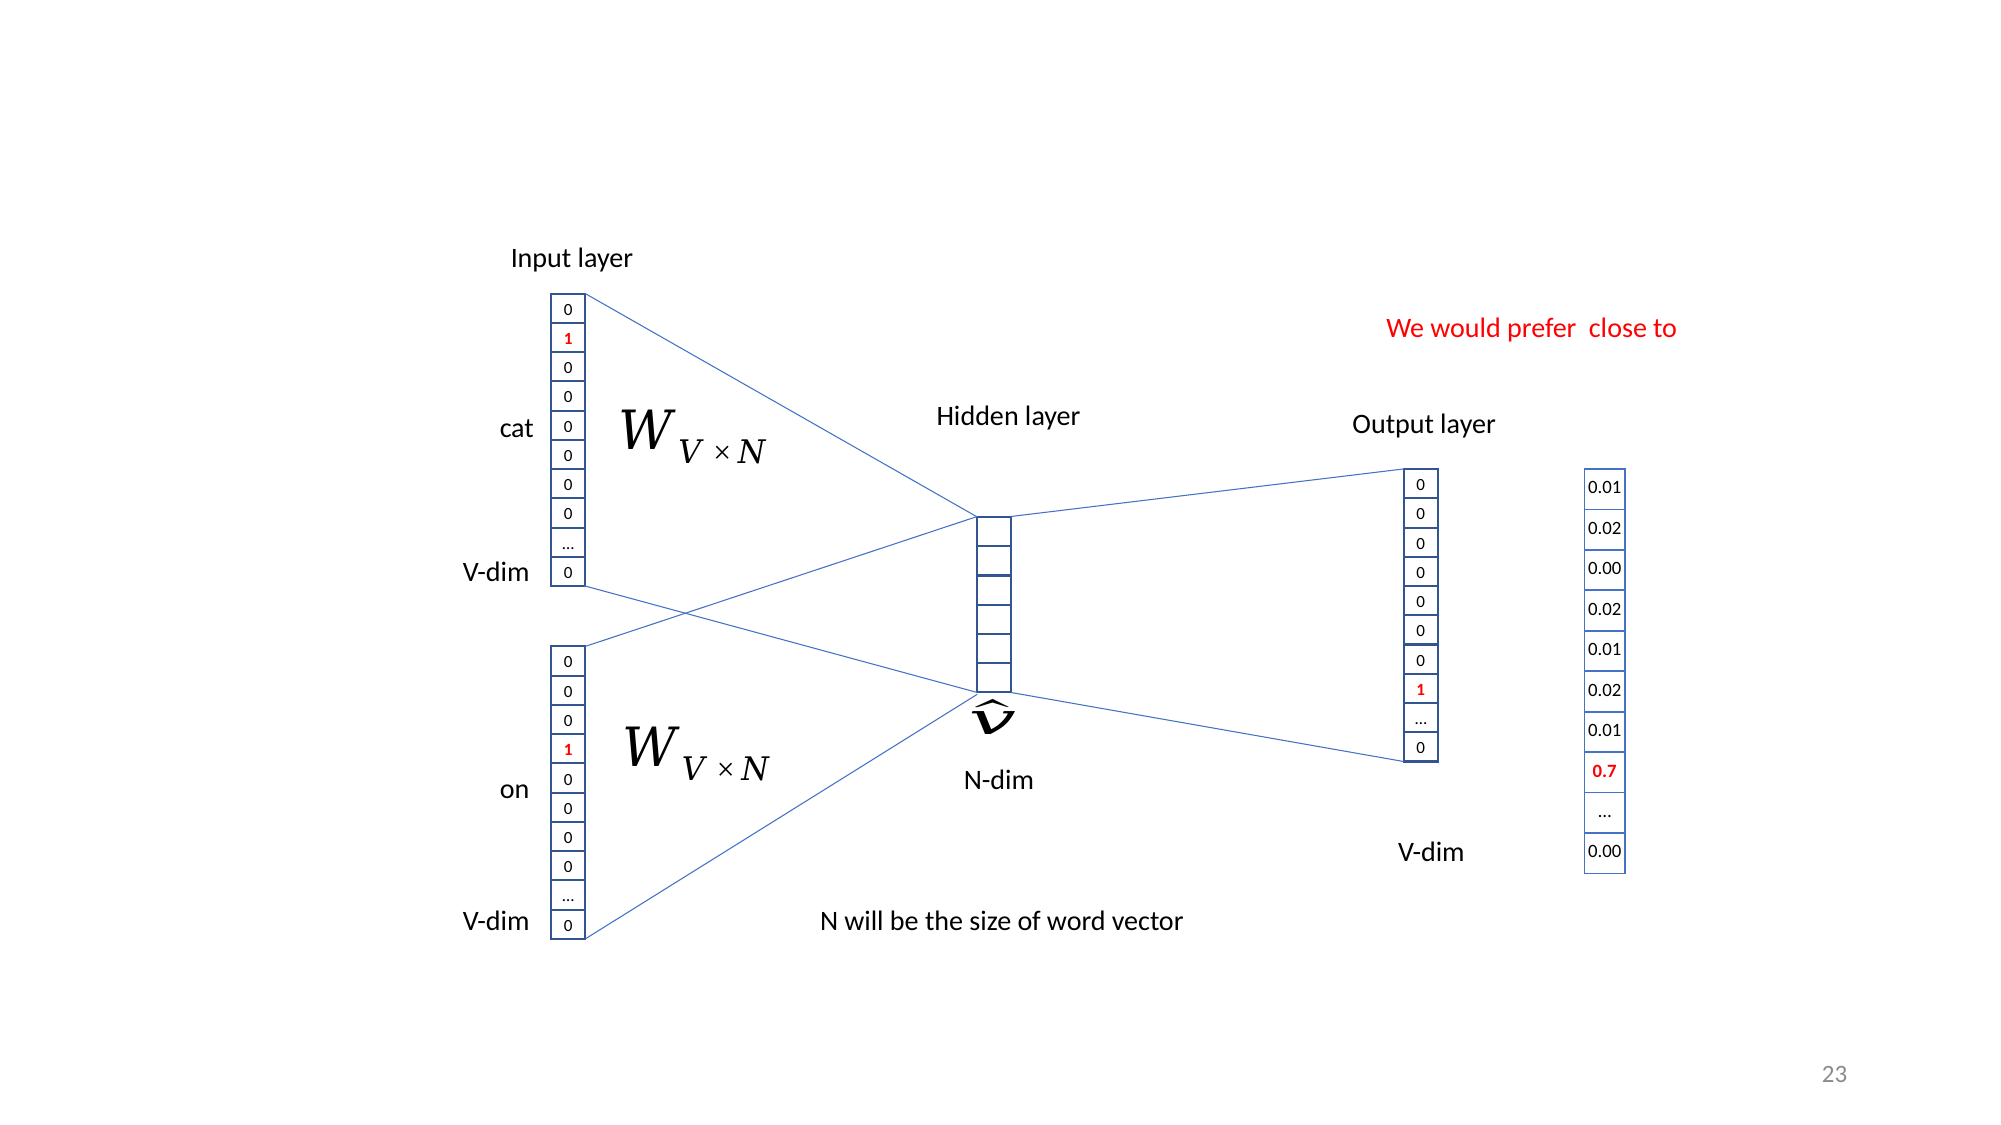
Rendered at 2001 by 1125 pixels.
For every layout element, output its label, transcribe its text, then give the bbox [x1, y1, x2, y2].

table_cell 0.01 [1585, 632, 1624, 670]
table_cell 0.02 [1585, 591, 1624, 630]
text_box V-dim [1383, 826, 1480, 875]
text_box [1010, 468, 1405, 517]
text_box Hidden layer [978, 390, 1096, 439]
text_box N will be the size of word vector [805, 895, 1199, 944]
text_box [551, 646, 586, 939]
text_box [585, 516, 978, 585]
text_box on [485, 763, 545, 812]
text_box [585, 293, 978, 516]
table_cell 0.00 [1585, 834, 1624, 873]
table_cell 0.02 [1585, 510, 1624, 549]
table_cell 0.02 [1585, 672, 1624, 711]
table_cell … [1585, 793, 1624, 832]
text_box Input layer [496, 231, 649, 281]
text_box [551, 293, 585, 587]
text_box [978, 516, 1011, 693]
text_box V-dim [448, 546, 545, 595]
text_box cat [485, 402, 549, 451]
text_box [585, 694, 978, 939]
text_box Output layer [1337, 397, 1511, 447]
table_cell 0.00 [1585, 551, 1624, 589]
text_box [584, 585, 978, 693]
text_box V-dim [448, 895, 545, 944]
table_cell 0.01 [1585, 713, 1624, 751]
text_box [1403, 469, 1438, 762]
table_header 0.01 [1585, 470, 1624, 509]
slide_number 23 [1412, 1042, 1863, 1103]
text_box N-dim [978, 753, 1049, 803]
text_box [1010, 692, 1405, 762]
table_cell 0.7 [1585, 753, 1624, 792]
